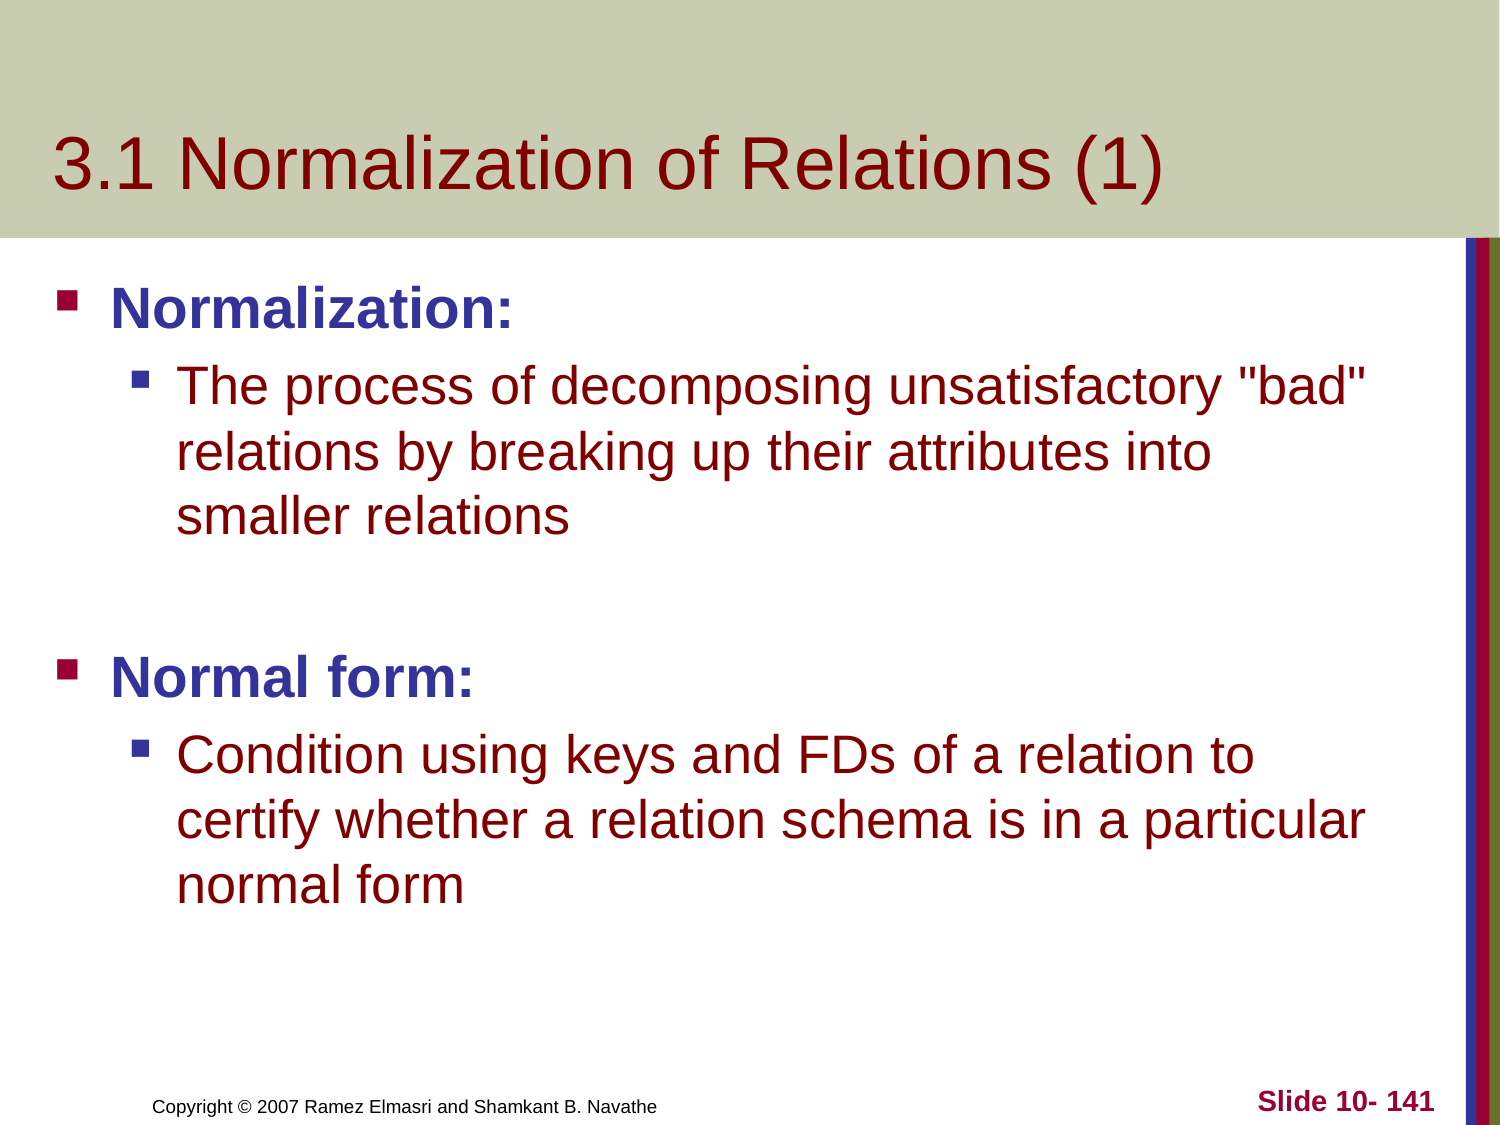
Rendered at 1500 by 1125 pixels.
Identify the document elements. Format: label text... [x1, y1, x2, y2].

title 3.1 Normalization of Relations (1) [37, 49, 1317, 213]
slide_number Slide 10- 141 [1137, 1049, 1451, 1125]
list Normalization: The process of decomposing unsatisfactory "bad" relations by breaking up their attributes into smaller relations Normal form: Condition using keys and FDs of a relation to certify whether a relation schema is in a particular normal form [39, 262, 1401, 1013]
